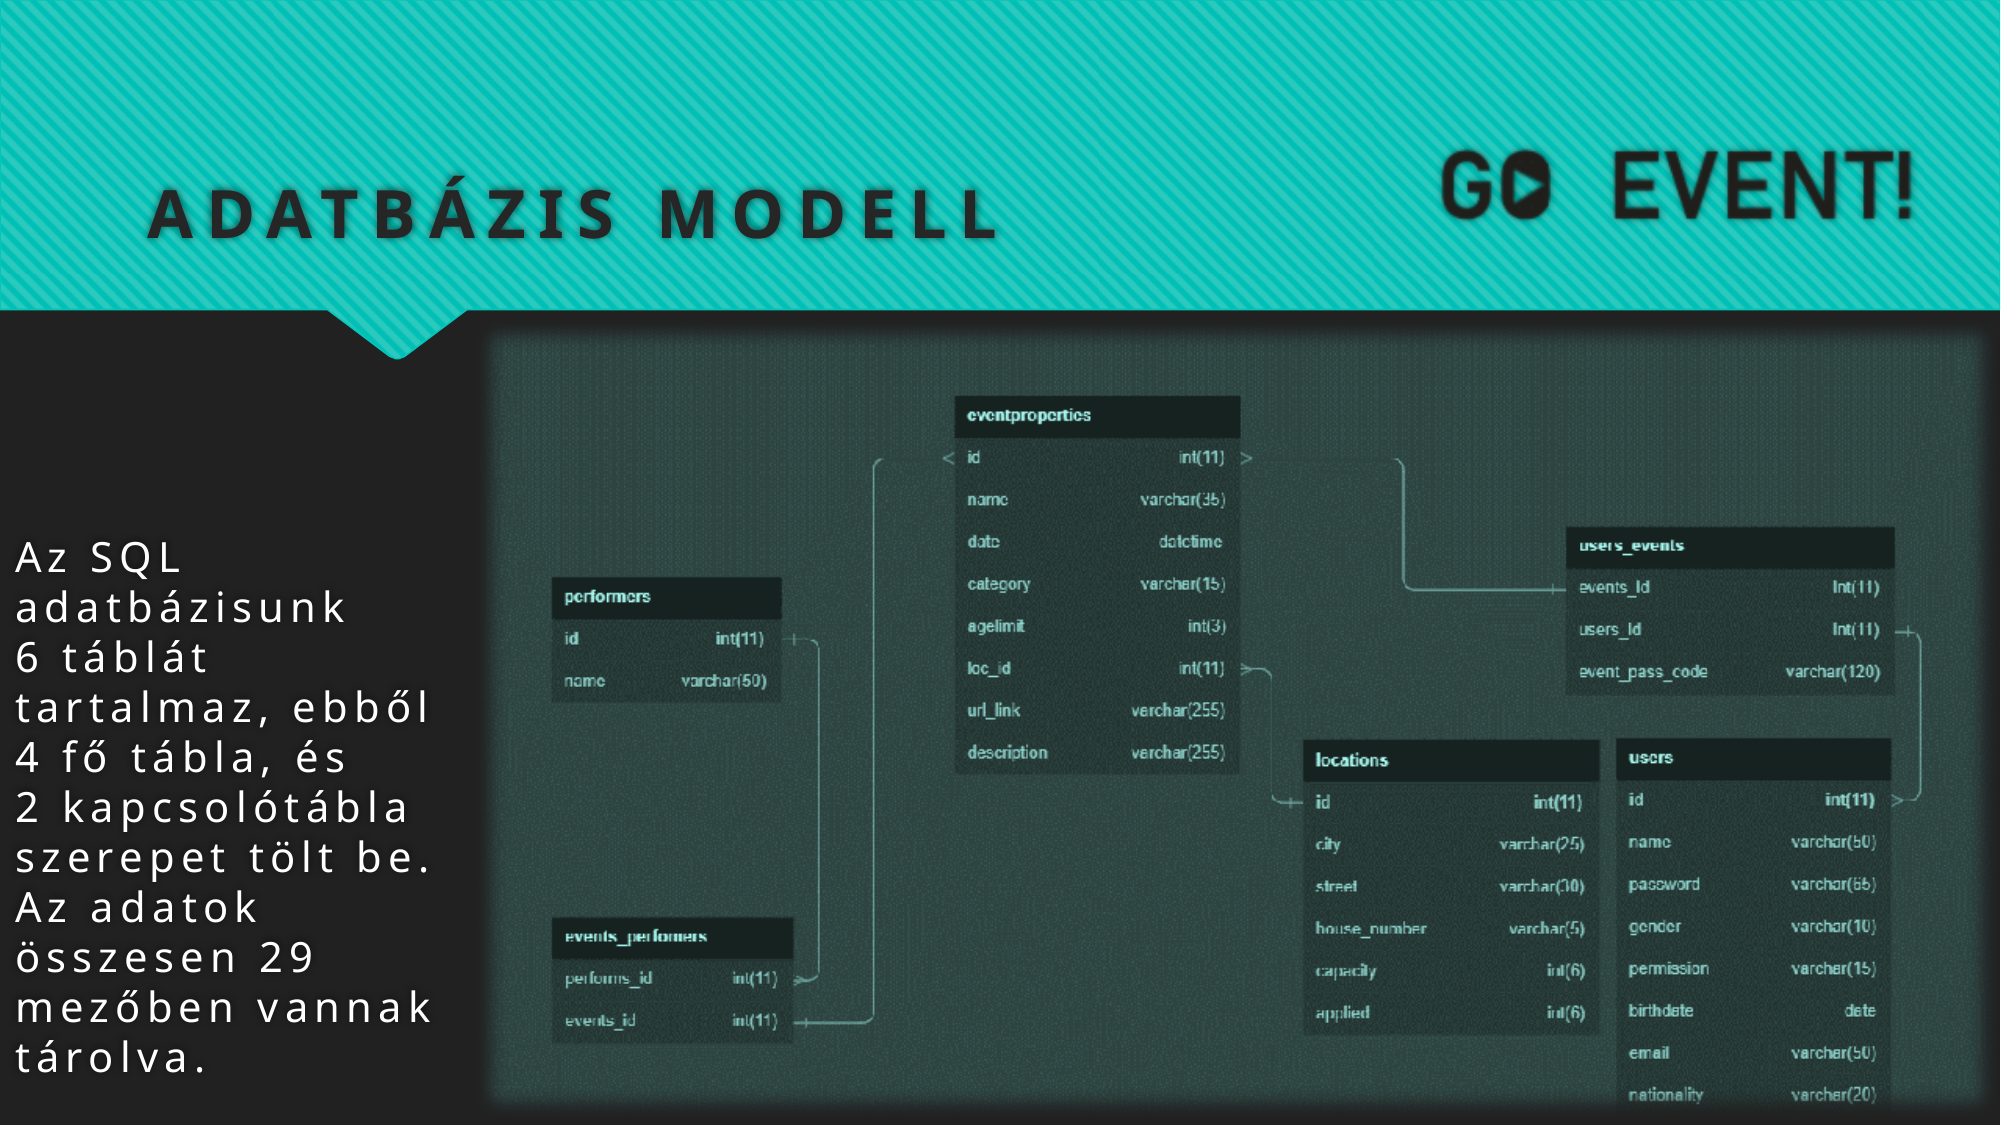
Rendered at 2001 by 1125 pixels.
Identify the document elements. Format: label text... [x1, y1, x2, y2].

title ADATBÁZIS MODELL [132, 100, 1422, 260]
text_box Az SQL adatbázisunk 6 táblát tartalmaz, ebből 4 fő tábla, és 2 kapcsolótábla szerepet tölt be. Az adatok összesen 29 mezőben vannak tárolva. [0, 578, 475, 1125]
picture [1409, 133, 2000, 233]
picture [474, 318, 2000, 1121]
